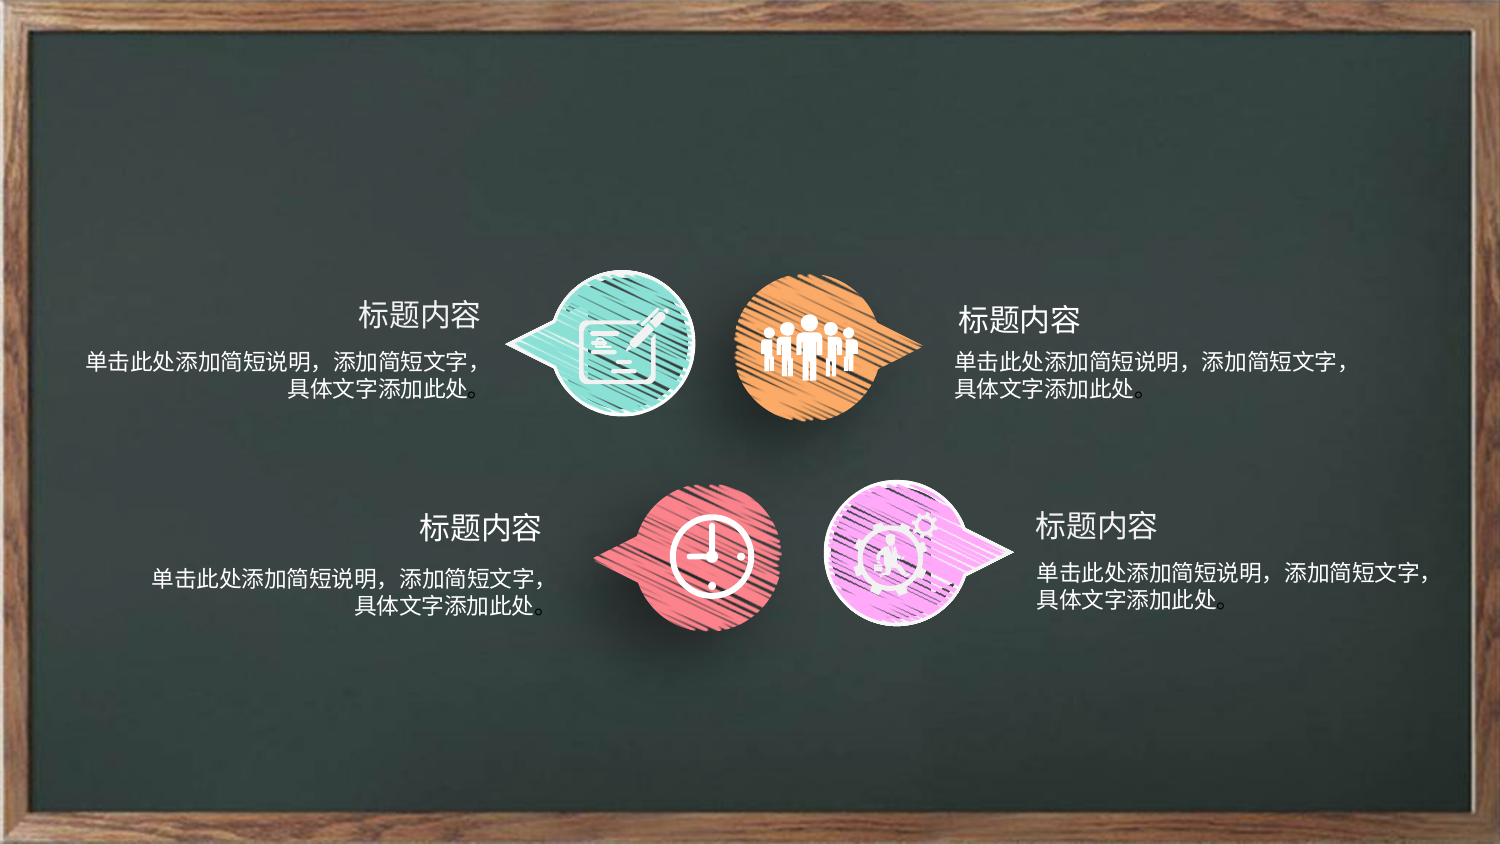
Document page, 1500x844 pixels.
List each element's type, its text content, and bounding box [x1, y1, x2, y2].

text_box [761, 327, 775, 372]
text_box [588, 481, 784, 634]
text_box 单击此处添加简短说明，添加简短文字， 具体文字添加此处。 [136, 557, 572, 627]
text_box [845, 457, 992, 649]
text_box 标题内容 [943, 293, 1097, 340]
text_box 单击此处添加简短说明，添加简短文字， 具体文字添加此处。 [1021, 551, 1457, 621]
text_box [824, 322, 843, 377]
text_box [731, 271, 927, 424]
text_box 标题内容 [1020, 499, 1174, 551]
text_box 单击此处添加简短说明，添加简短文字， 具体文字添加此处。 [939, 340, 1375, 410]
text_box 标题内容 [404, 501, 558, 554]
text_box 单击此处添加简短说明，添加简短文字， 具体文字添加此处。 [70, 340, 506, 410]
picture [0, 0, 1500, 844]
text_box [796, 314, 823, 381]
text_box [526, 248, 674, 439]
text_box [669, 514, 755, 599]
text_box [776, 322, 795, 377]
text_box 标题内容 [343, 287, 497, 340]
text_box [843, 327, 858, 372]
